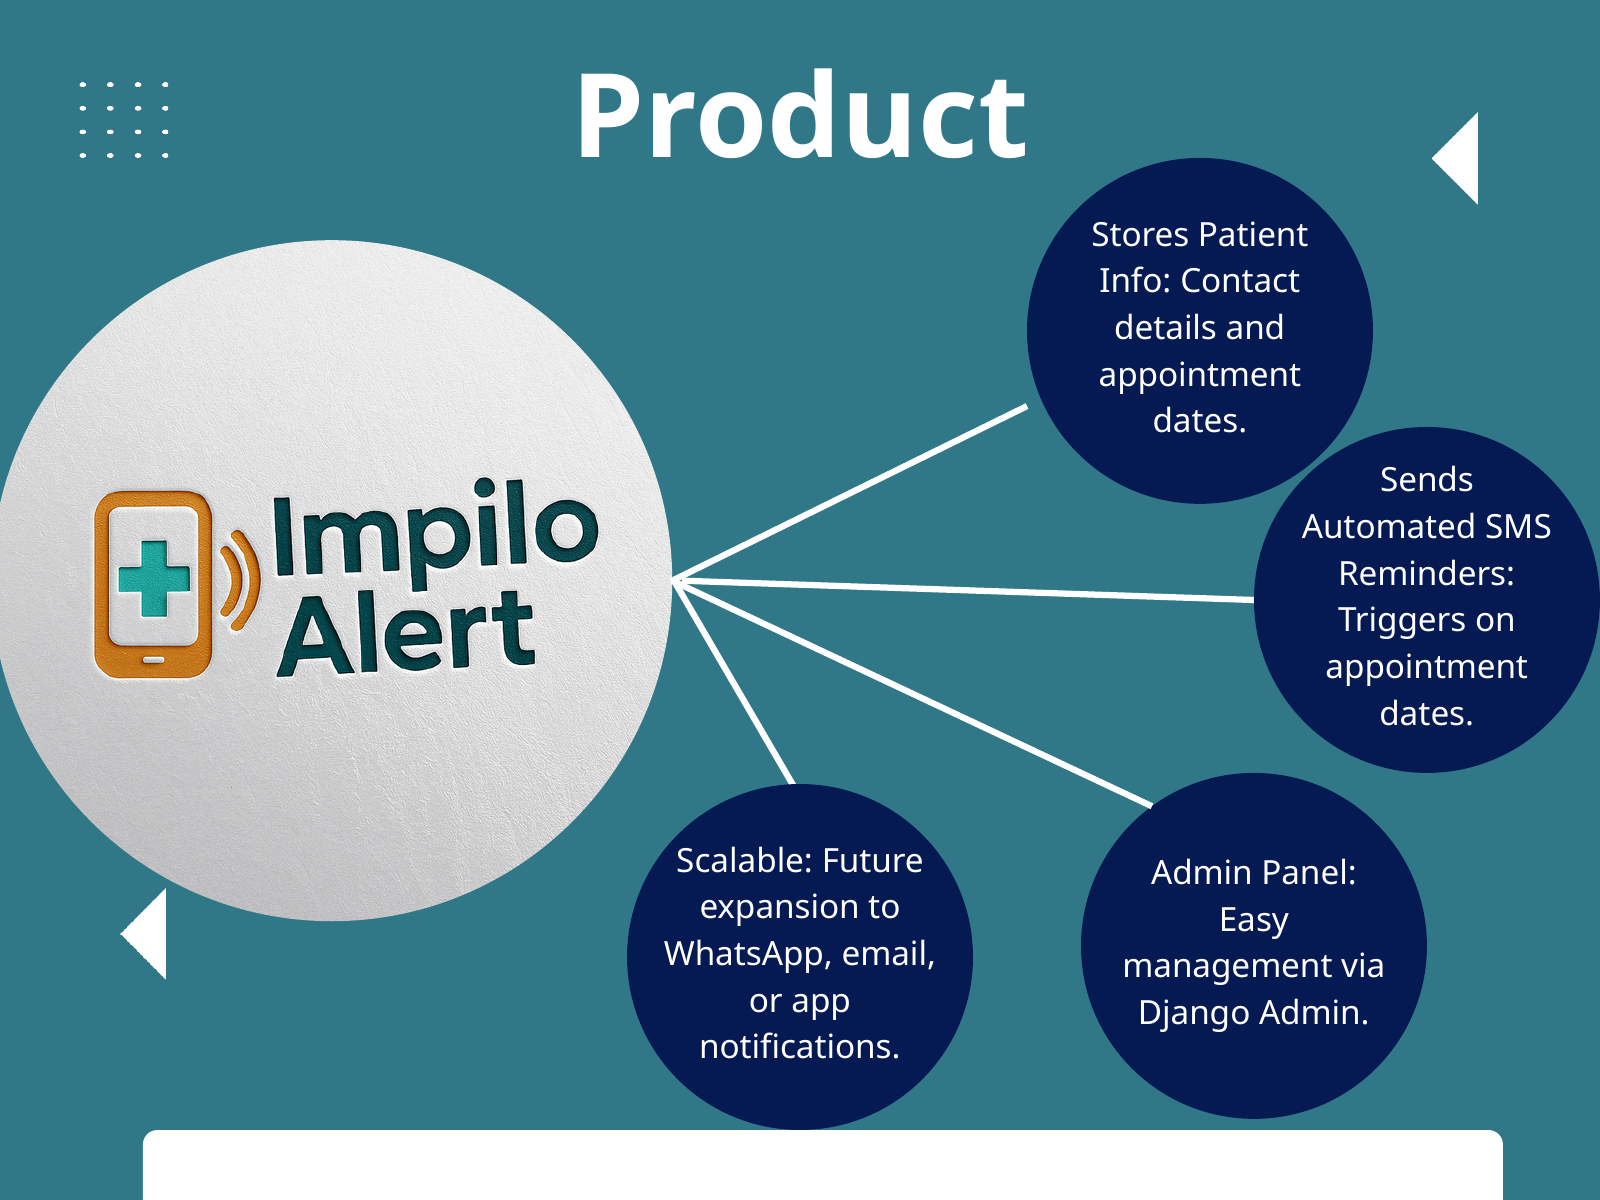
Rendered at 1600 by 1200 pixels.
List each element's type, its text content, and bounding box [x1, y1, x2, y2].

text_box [1026, 157, 1374, 505]
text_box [0, 239, 673, 922]
text_box [79, 82, 169, 158]
text_box Product [275, 64, 1325, 182]
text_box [1080, 772, 1428, 1120]
text_box [119, 929, 166, 980]
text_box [1253, 426, 1600, 774]
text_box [626, 783, 974, 1131]
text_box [142, 1129, 1504, 1200]
text_box [1431, 111, 1478, 205]
